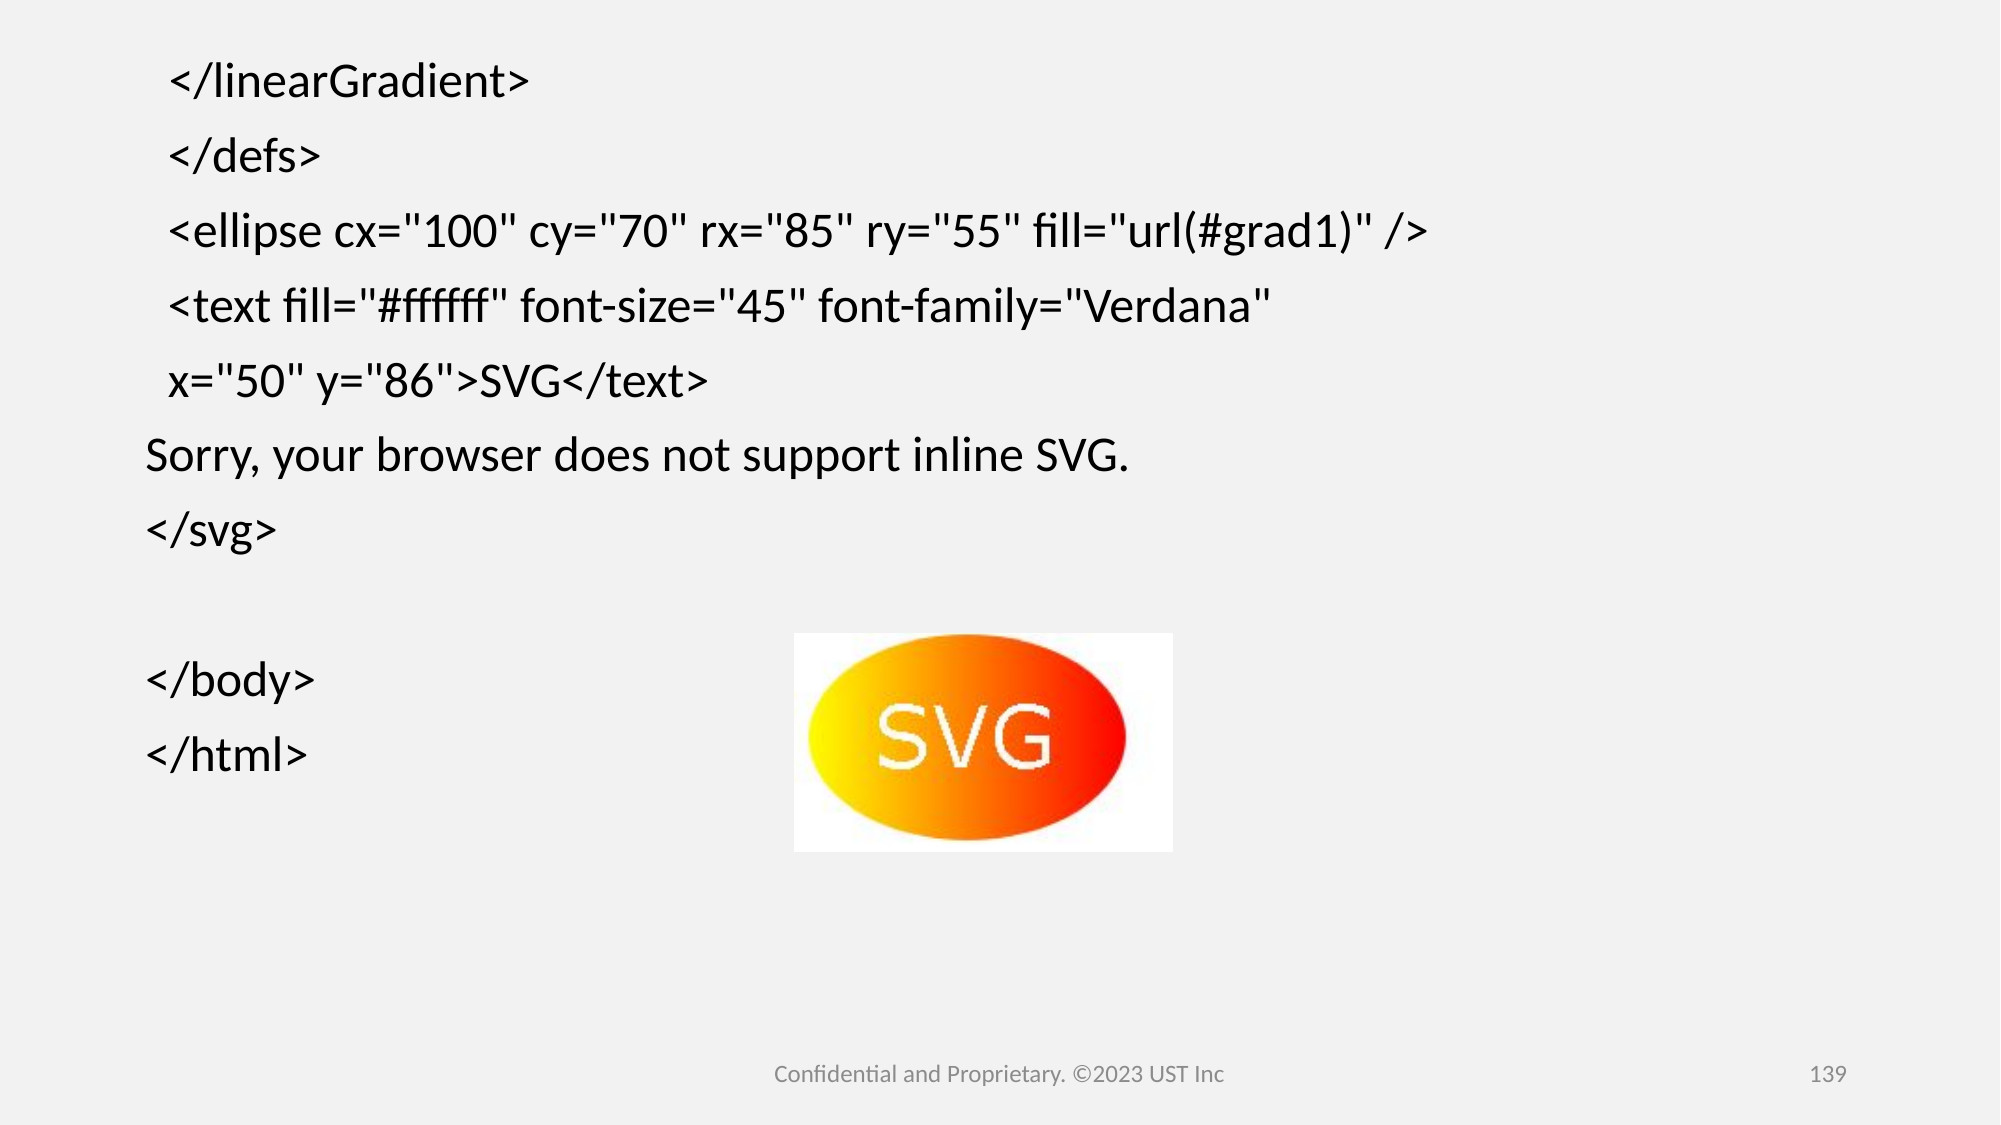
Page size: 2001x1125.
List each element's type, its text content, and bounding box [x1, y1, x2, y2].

footer Confidential and Proprietary. ©2023 UST Inc [662, 1042, 1338, 1103]
picture [794, 633, 1173, 853]
slide_number 139 [1412, 1042, 1863, 1103]
list </linearGradient> </defs> <ellipse cx="100" cy="70" rx="85" ry="55" fill="url(#grad1)" /> <text fill="#ffffff" font-size="45" font-family="Verdana" x="50" y="86">SVG</text> Sorry, your browser does not support inline SVG. </svg> </body> </html> [130, 47, 1863, 1014]
